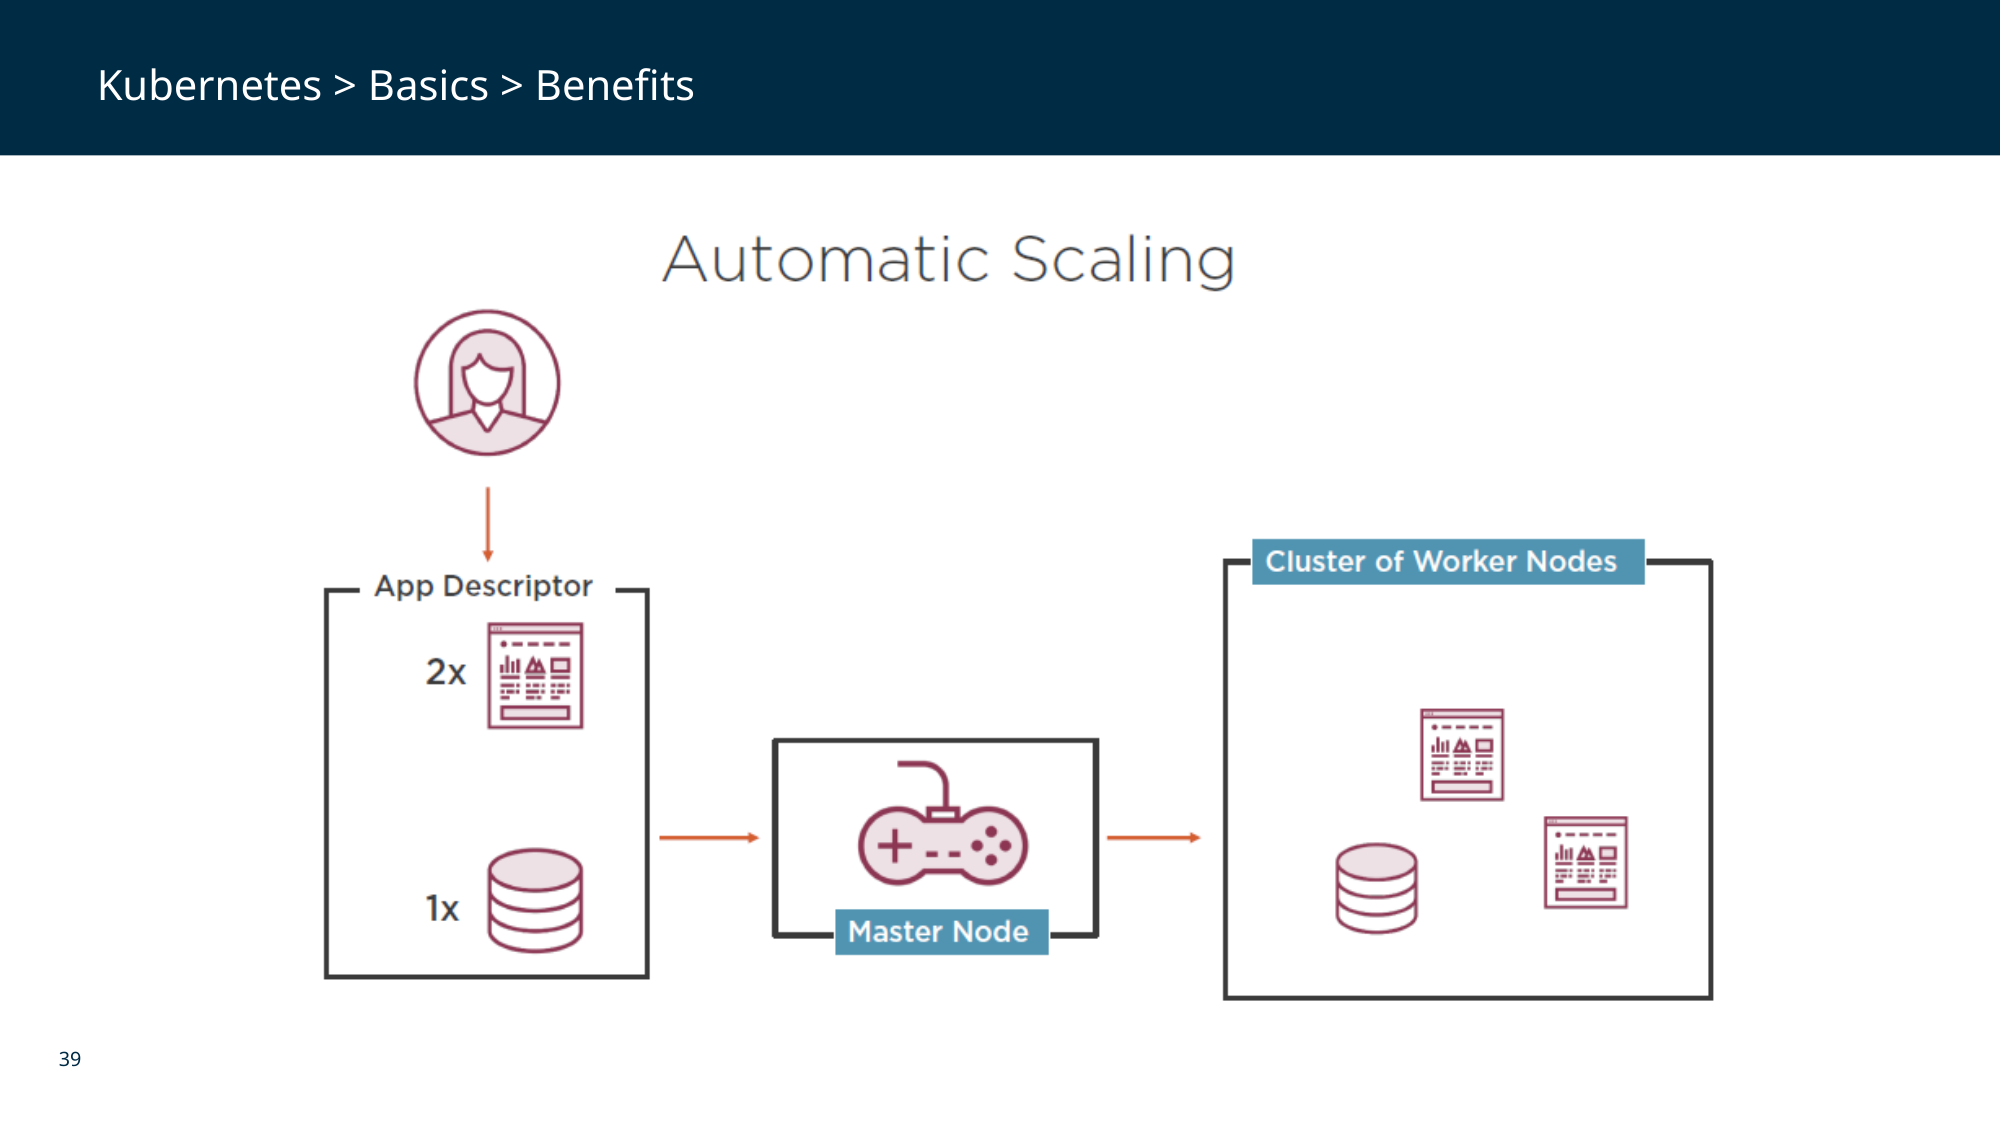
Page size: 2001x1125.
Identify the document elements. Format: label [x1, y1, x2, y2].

text_box [0, 0, 2000, 156]
picture [295, 218, 1725, 1014]
